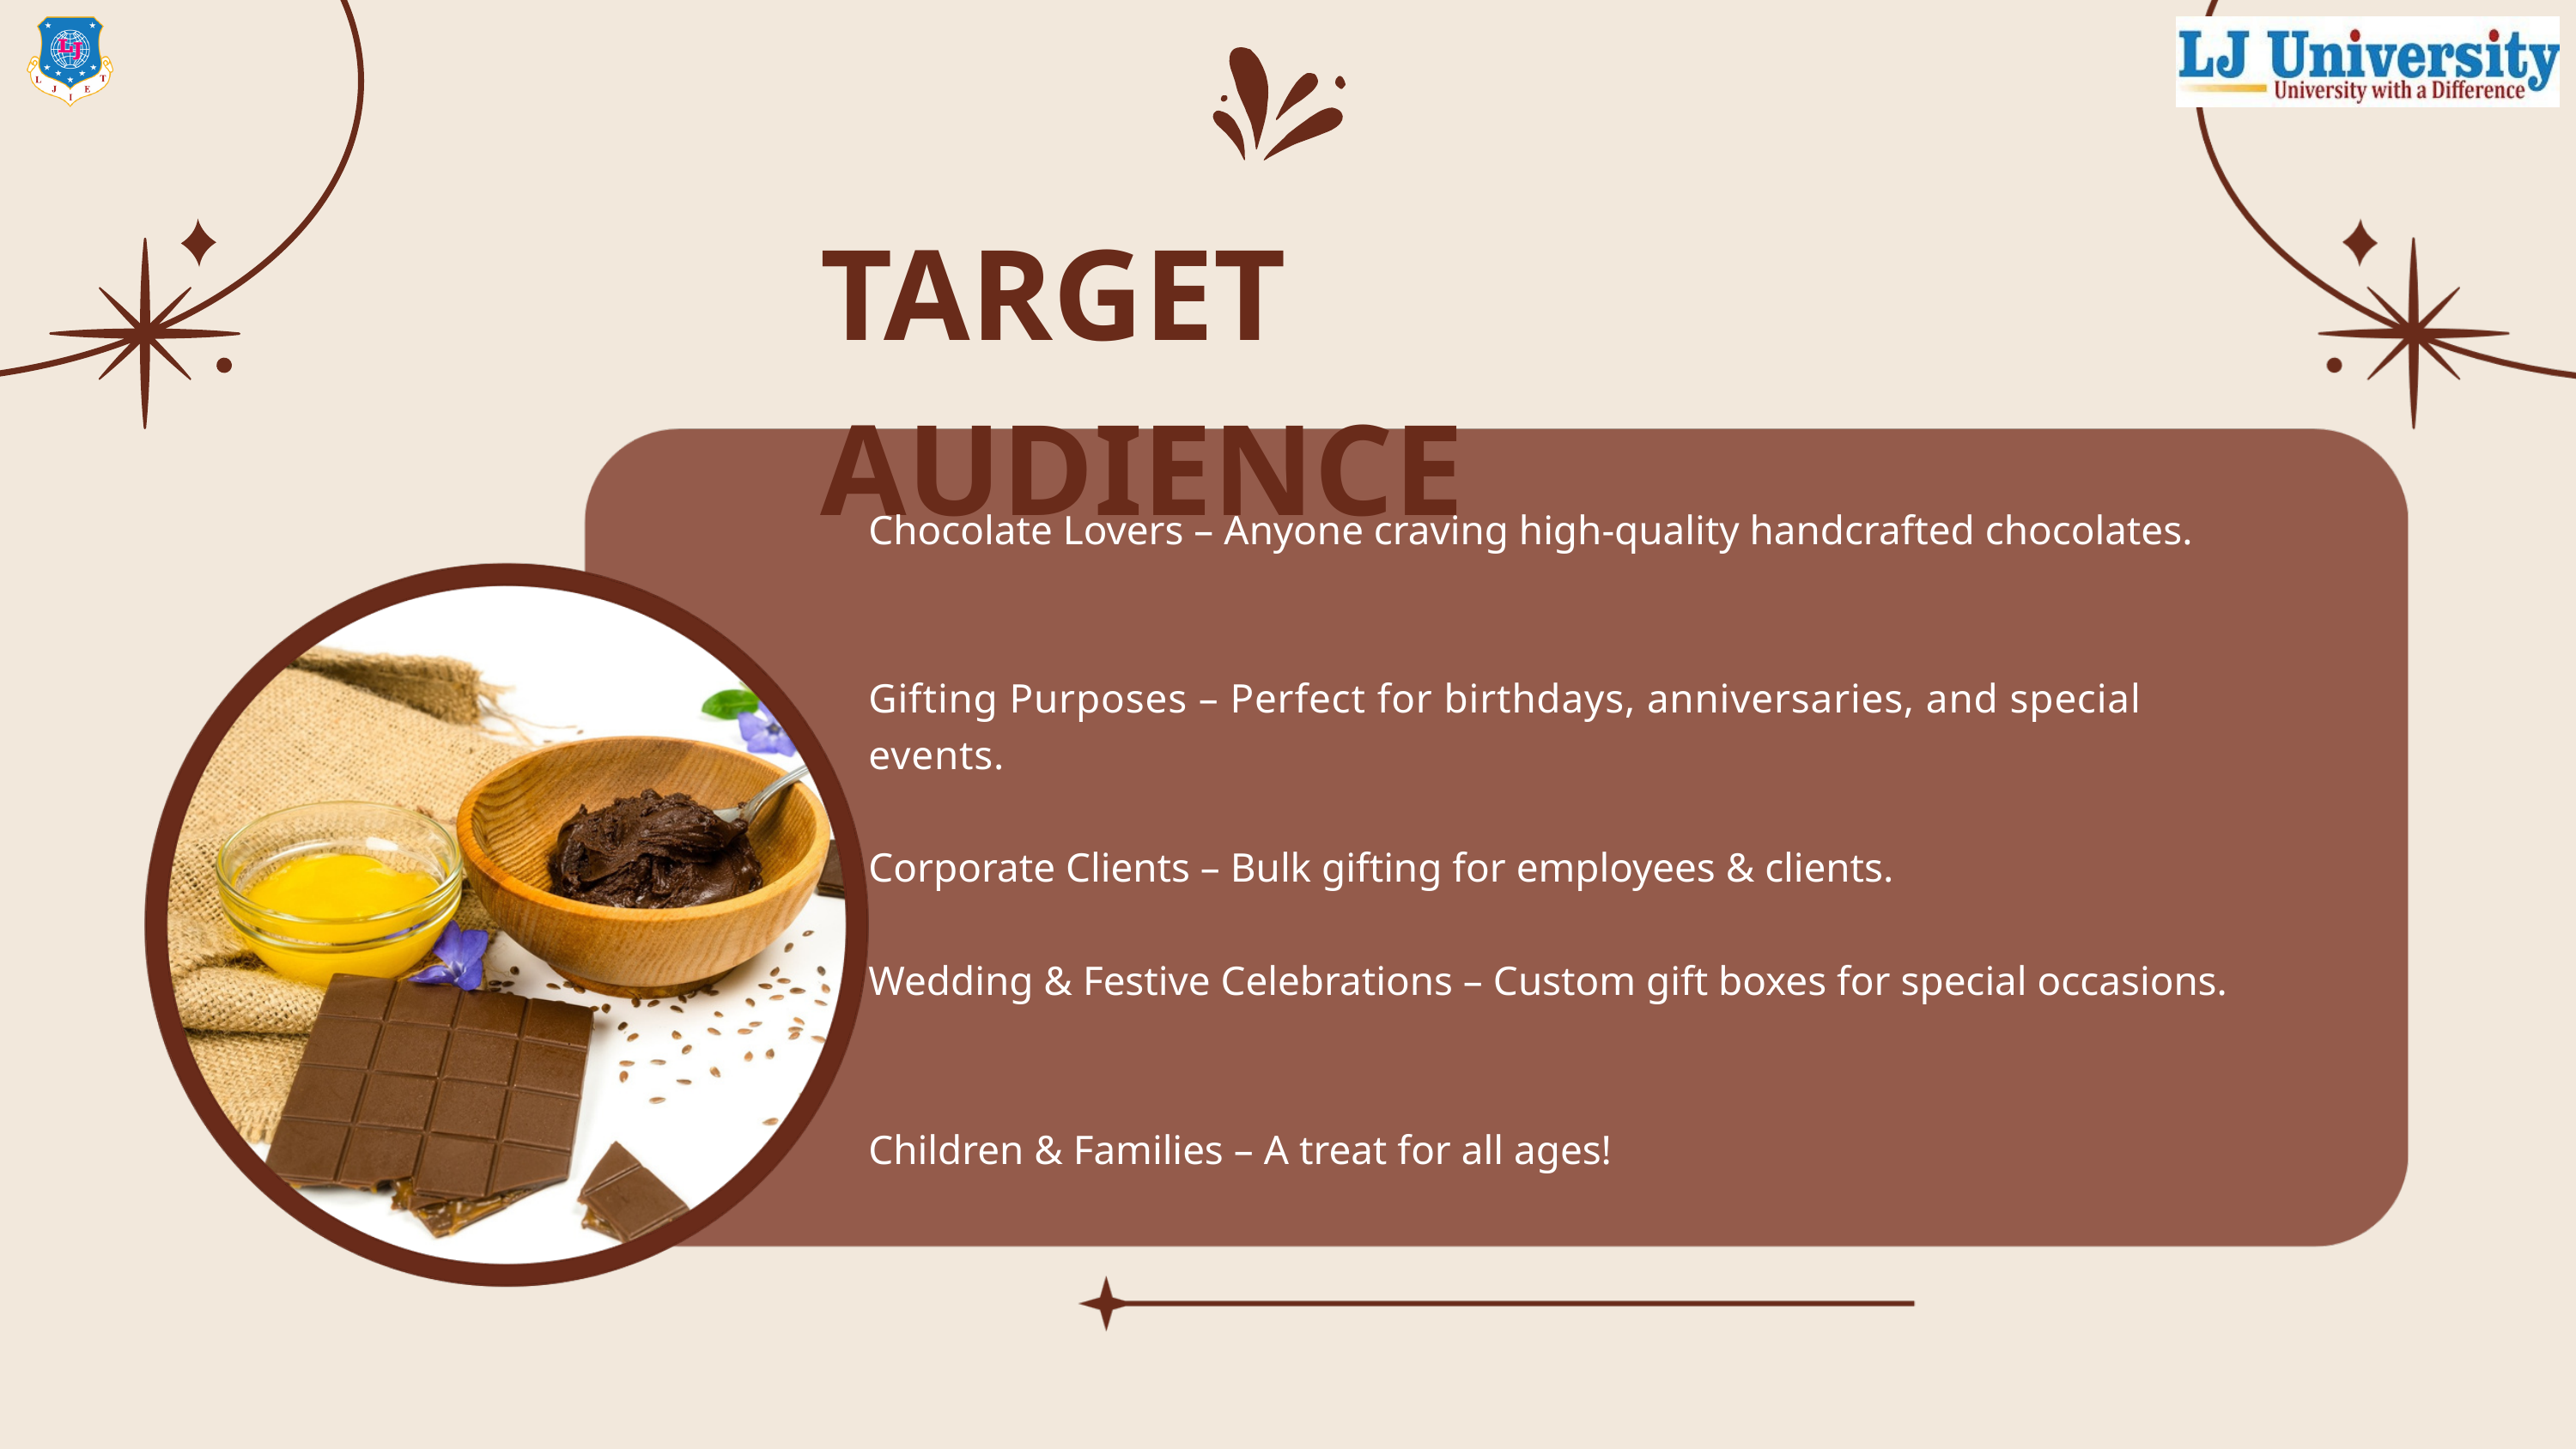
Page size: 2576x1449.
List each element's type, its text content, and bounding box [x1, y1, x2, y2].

text_box Corporate Clients – Bulk gifting for employees & clients. [868, 834, 1977, 890]
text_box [1203, 38, 1355, 170]
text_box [167, 585, 848, 1265]
text_box TARGET AUDIENCE [820, 190, 1871, 541]
picture [2176, 16, 2560, 107]
text_box Gifting Purposes – Perfect for birthdays, anniversaries, and special events. [868, 664, 2243, 778]
text_box [136, 0, 2576, 1341]
text_box Wedding & Festive Celebrations – Custom gift boxes for special occasions. [868, 946, 2243, 1003]
text_box Chocolate Lovers – Anyone craving high-quality handcrafted chocolates. [868, 495, 2243, 553]
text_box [0, 0, 374, 440]
picture [26, 16, 113, 107]
text_box Children & Families – A treat for all ages! [868, 1115, 1677, 1173]
